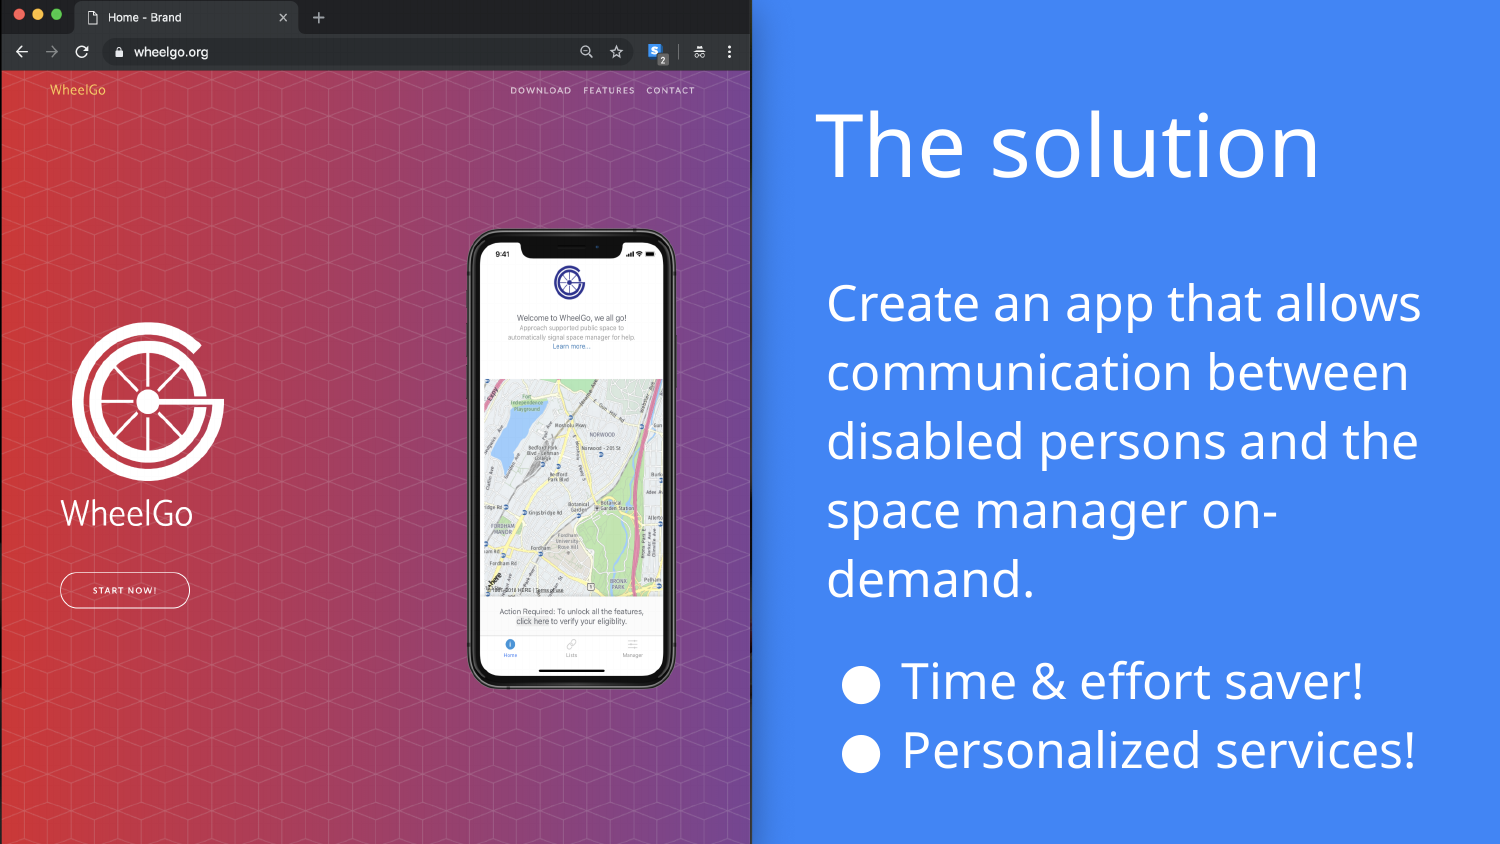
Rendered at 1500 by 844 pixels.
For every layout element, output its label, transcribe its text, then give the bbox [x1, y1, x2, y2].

picture [0, 0, 802, 844]
list Create an app that allows communication between disabled persons and the space manager on-demand. Time & effort saver! Personalized services! [811, 217, 1442, 824]
title The solution [806, 21, 1401, 265]
